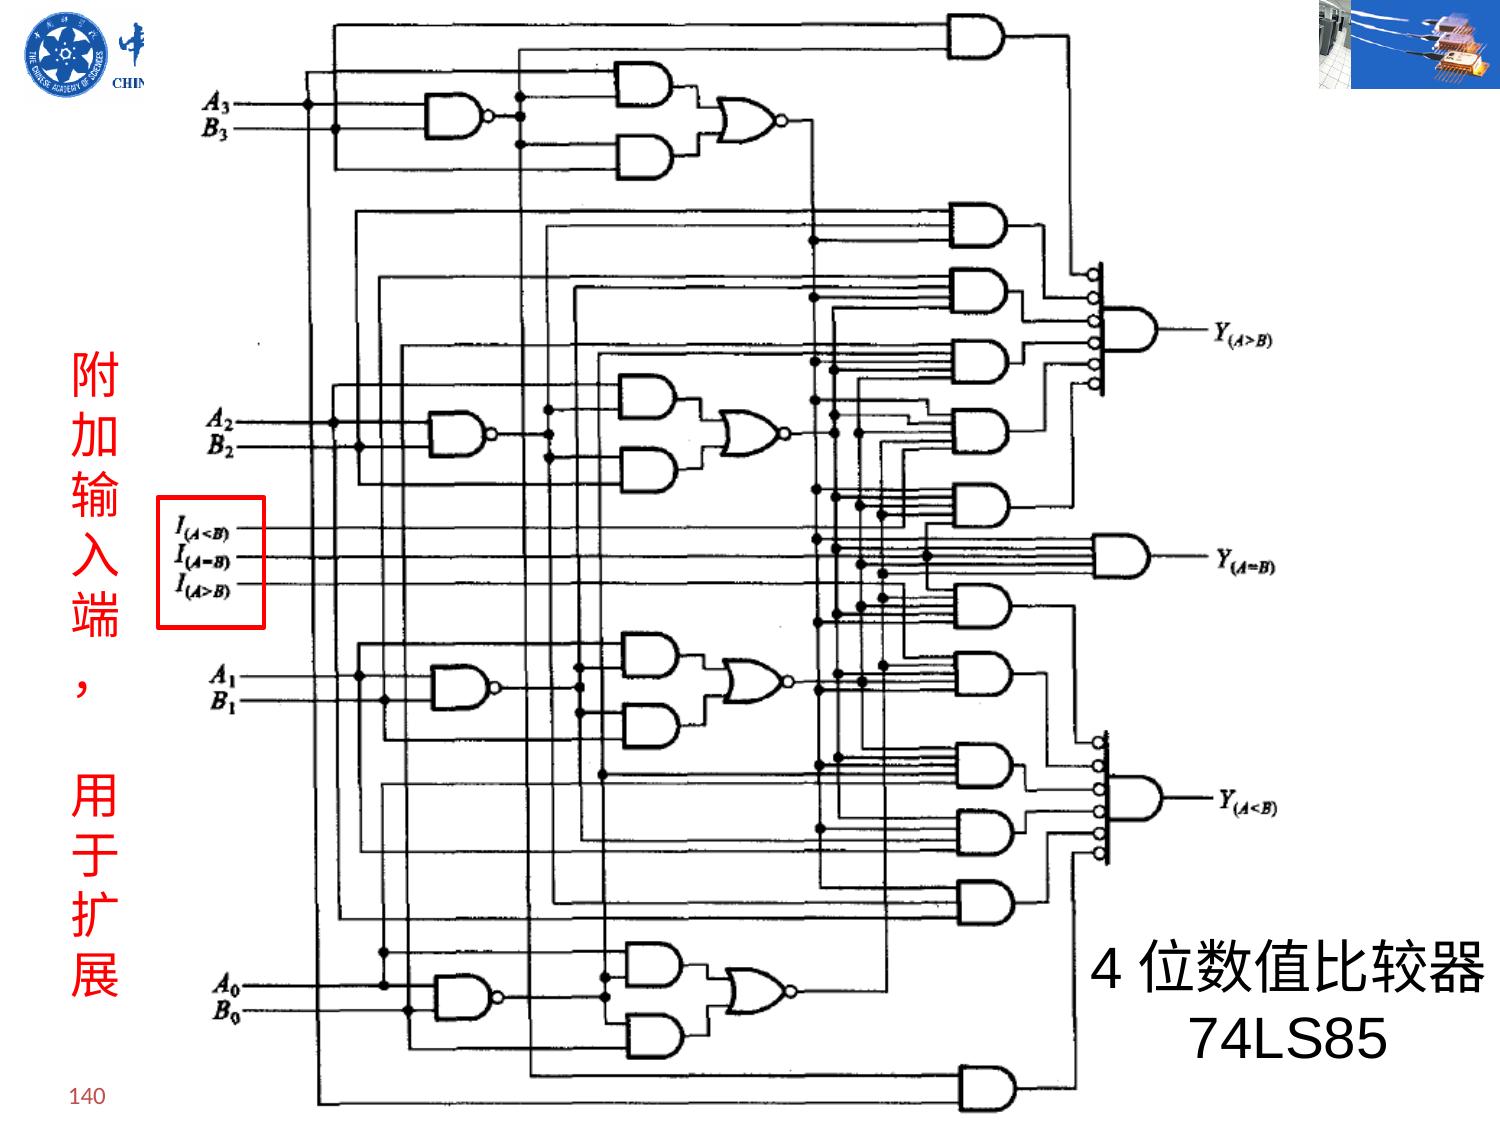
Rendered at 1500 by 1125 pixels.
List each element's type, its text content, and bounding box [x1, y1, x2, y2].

text_box 附加输入端， 用于扩展 [56, 335, 140, 1011]
picture [23, 0, 1500, 1125]
text_box 4位数值比较器 74LS85 [1324, 922, 1500, 1078]
